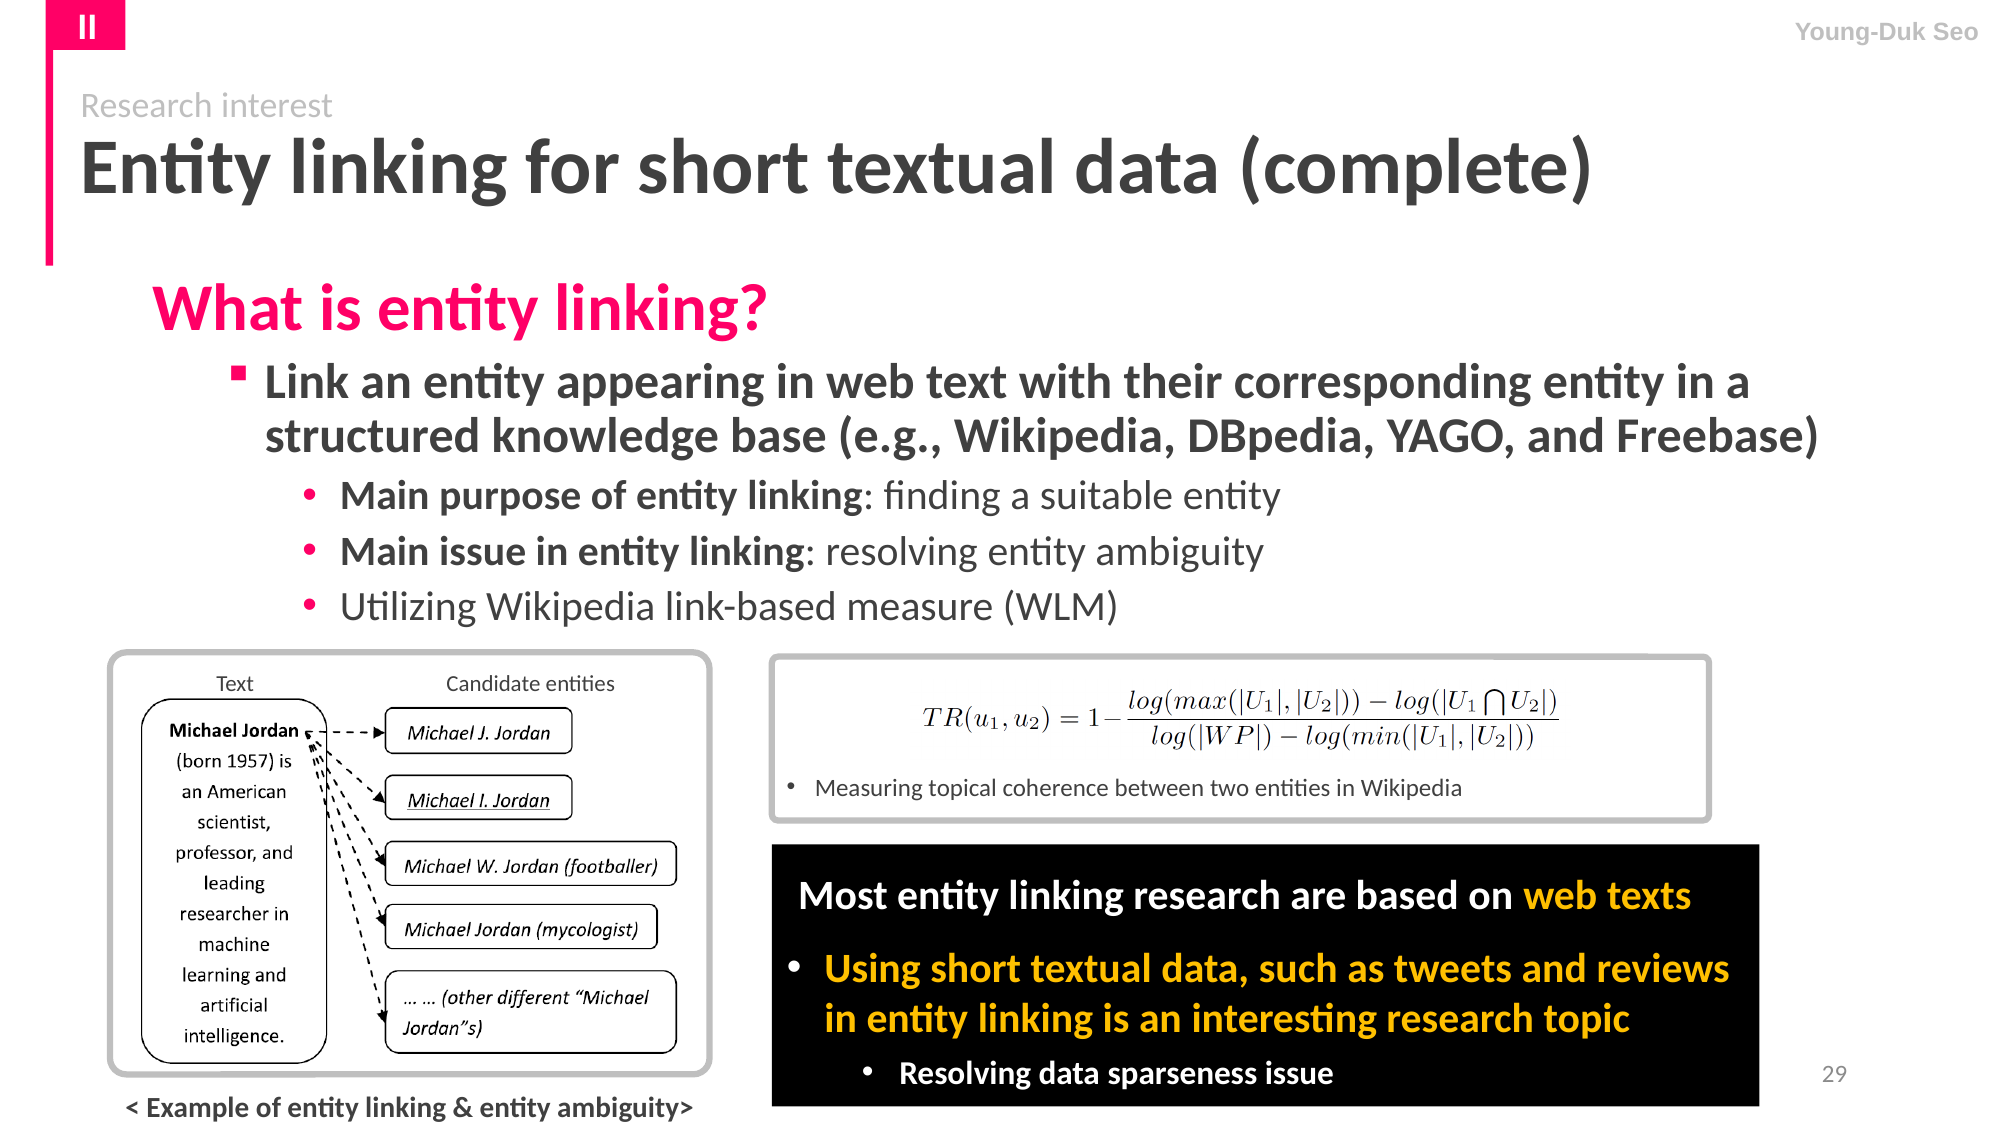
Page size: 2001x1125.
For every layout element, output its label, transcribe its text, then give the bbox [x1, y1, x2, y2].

text_box [45, 0, 54, 267]
picture [910, 679, 1571, 760]
text_box [108, 651, 711, 1076]
list What is entity linking? Link an entity appearing in web text with their corresponding entity in a structured knowledge base (e.g., Wikipedia, DBpedia, YAGO, and Freebase) Main purpose of entity linking: finding a suitable entity Main issue in entity linking: resolving entity ambiguity Utilizing Wikipedia link-based measure (WLM) [137, 265, 1863, 1043]
slide_number 29 [1760, 1042, 1863, 1103]
text_box < Example of entity linking & entity ambiguity> [87, 1081, 732, 1125]
text_box Candidate entities [406, 661, 656, 693]
title Research interest Entity linking for short textual data (complete) [65, 49, 1791, 248]
text_box Young-Duk Seo [1732, 8, 1994, 53]
text_box Text [187, 661, 284, 693]
text_box [770, 655, 1711, 822]
text_box Most entity linking research are based on web texts Using short textual data, such as tweets and reviews in entity linking is an interesting research topic Resolving data sparseness issue [771, 844, 1760, 1107]
text_box II [54, 0, 126, 51]
text_box Measuring topical coherence between two entities in Wikipedia [771, 763, 1710, 809]
picture [131, 693, 688, 1068]
